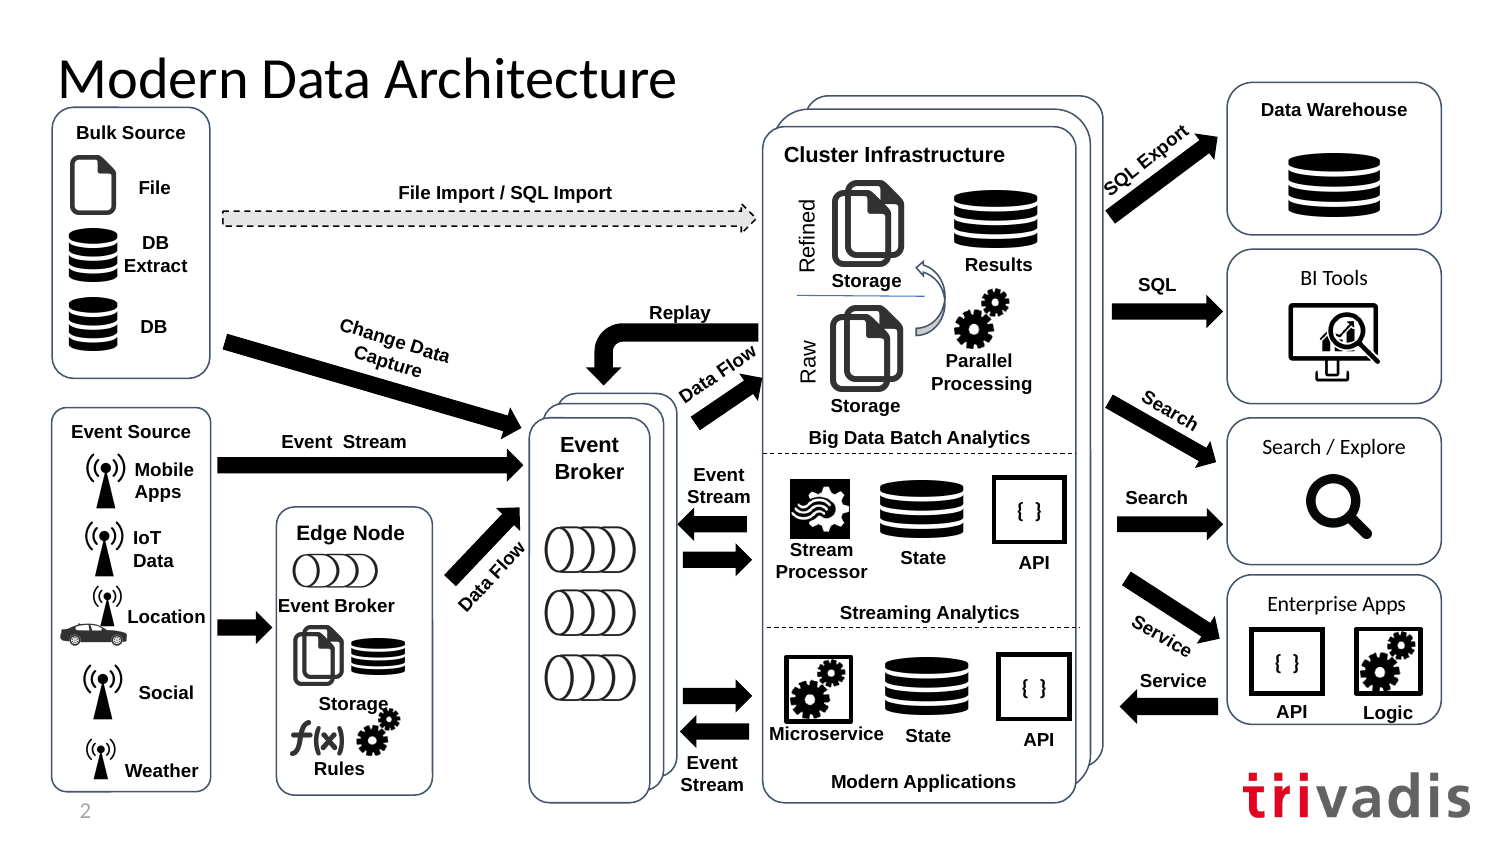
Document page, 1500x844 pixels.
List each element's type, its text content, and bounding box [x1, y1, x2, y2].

text_box Storage [830, 393, 901, 417]
picture [822, 180, 913, 267]
text_box Storage [318, 691, 389, 714]
text_box [1104, 133, 1218, 224]
picture [74, 661, 132, 723]
text_box IoT Data [133, 525, 174, 571]
text_box Parallel Processing [930, 348, 1033, 394]
text_box SQL Export [1098, 118, 1193, 201]
text_box Location [129, 605, 206, 628]
text_box Replay [648, 300, 711, 324]
text_box Event Broker [277, 593, 396, 617]
text_box Hadoop Cluster [776, 108, 1092, 784]
text_box Storage [831, 269, 902, 292]
picture [875, 480, 968, 539]
text_box State [900, 546, 947, 569]
picture [880, 657, 973, 715]
picture [952, 288, 1013, 349]
picture [66, 228, 120, 282]
text_box API [1018, 550, 1050, 573]
text_box Data Flow [673, 342, 761, 408]
text_box [690, 373, 763, 431]
text_box Social [138, 680, 195, 704]
text_box BI Tools [1226, 248, 1443, 405]
picture [1283, 153, 1385, 217]
text_box [217, 447, 524, 483]
picture [79, 736, 123, 782]
text_box [221, 201, 757, 237]
picture [76, 518, 133, 581]
text_box [682, 678, 753, 714]
slide_number 2 [64, 793, 132, 833]
text_box Edge Node [275, 505, 434, 797]
text_box Search [1138, 384, 1204, 437]
text_box [679, 714, 750, 749]
text_box { } [993, 477, 1066, 543]
text_box State [905, 723, 952, 746]
text_box Big Data Batch Analytics [808, 425, 1049, 449]
picture [355, 708, 403, 756]
text_box Modern Applications [831, 769, 1043, 792]
text_box [1121, 571, 1221, 644]
text_box Rules [286, 756, 393, 780]
text_box SQL [1138, 272, 1177, 295]
text_box Change Data Capture [330, 311, 454, 390]
text_box [1104, 394, 1217, 469]
text_box File Import / SQL Import [398, 180, 613, 204]
picture [790, 479, 850, 540]
text_box [543, 402, 665, 791]
text_box DB [120, 314, 187, 338]
text_box Results [964, 252, 1033, 276]
picture [788, 659, 849, 719]
text_box Refined [792, 199, 819, 274]
text_box API [1023, 727, 1055, 750]
text_box [677, 506, 748, 542]
picture [66, 297, 120, 351]
text_box Event Source [50, 406, 212, 793]
text_box [222, 333, 522, 440]
text_box [558, 392, 678, 777]
picture [287, 625, 408, 686]
text_box Stream Processor [775, 537, 868, 583]
text_box Service [1128, 609, 1198, 663]
text_box Bulk Source [50, 106, 211, 380]
text_box DB Extract [122, 231, 189, 277]
picture [289, 720, 344, 756]
text_box [1119, 688, 1219, 725]
text_box Mobile Apps [135, 457, 195, 503]
text_box { } [1251, 628, 1323, 695]
text_box Service [1139, 668, 1208, 692]
text_box Data Flow [452, 535, 528, 617]
picture [293, 528, 378, 613]
text_box Event Stream [281, 429, 407, 453]
picture [1243, 772, 1470, 818]
text_box [217, 610, 273, 645]
text_box [1111, 294, 1224, 329]
text_box File [131, 176, 179, 199]
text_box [1358, 631, 1419, 723]
text_box API [1276, 699, 1308, 723]
text_box Search / Explore [1226, 416, 1443, 566]
text_box [914, 259, 947, 337]
text_box Hadoop Clusterd [806, 94, 1104, 766]
text_box [682, 542, 753, 577]
text_box [443, 507, 521, 587]
text_box [1116, 507, 1224, 542]
title Modern Data Architecture [42, 20, 1442, 140]
text_box Streaming Analytics [839, 600, 1022, 623]
text_box { } [998, 654, 1070, 720]
text_box Enterprise Apps [1226, 573, 1443, 726]
text_box Event Broker [528, 416, 651, 804]
picture [77, 450, 135, 512]
picture [545, 503, 636, 723]
text_box Cluster Infrastructure [761, 125, 1077, 804]
text_box [585, 323, 759, 386]
text_box Data Warehouse [1226, 81, 1443, 236]
text_box Event Stream [680, 750, 745, 796]
picture [1277, 285, 1391, 399]
picture [949, 190, 1042, 248]
text_box Search [1125, 485, 1189, 509]
text_box Event Stream [686, 462, 751, 508]
picture [821, 305, 912, 392]
text_box Raw [793, 340, 820, 385]
text_box Microservice [769, 721, 885, 745]
picture [1306, 474, 1372, 539]
picture [63, 155, 123, 215]
picture [56, 583, 131, 657]
text_box Weather [124, 758, 199, 781]
